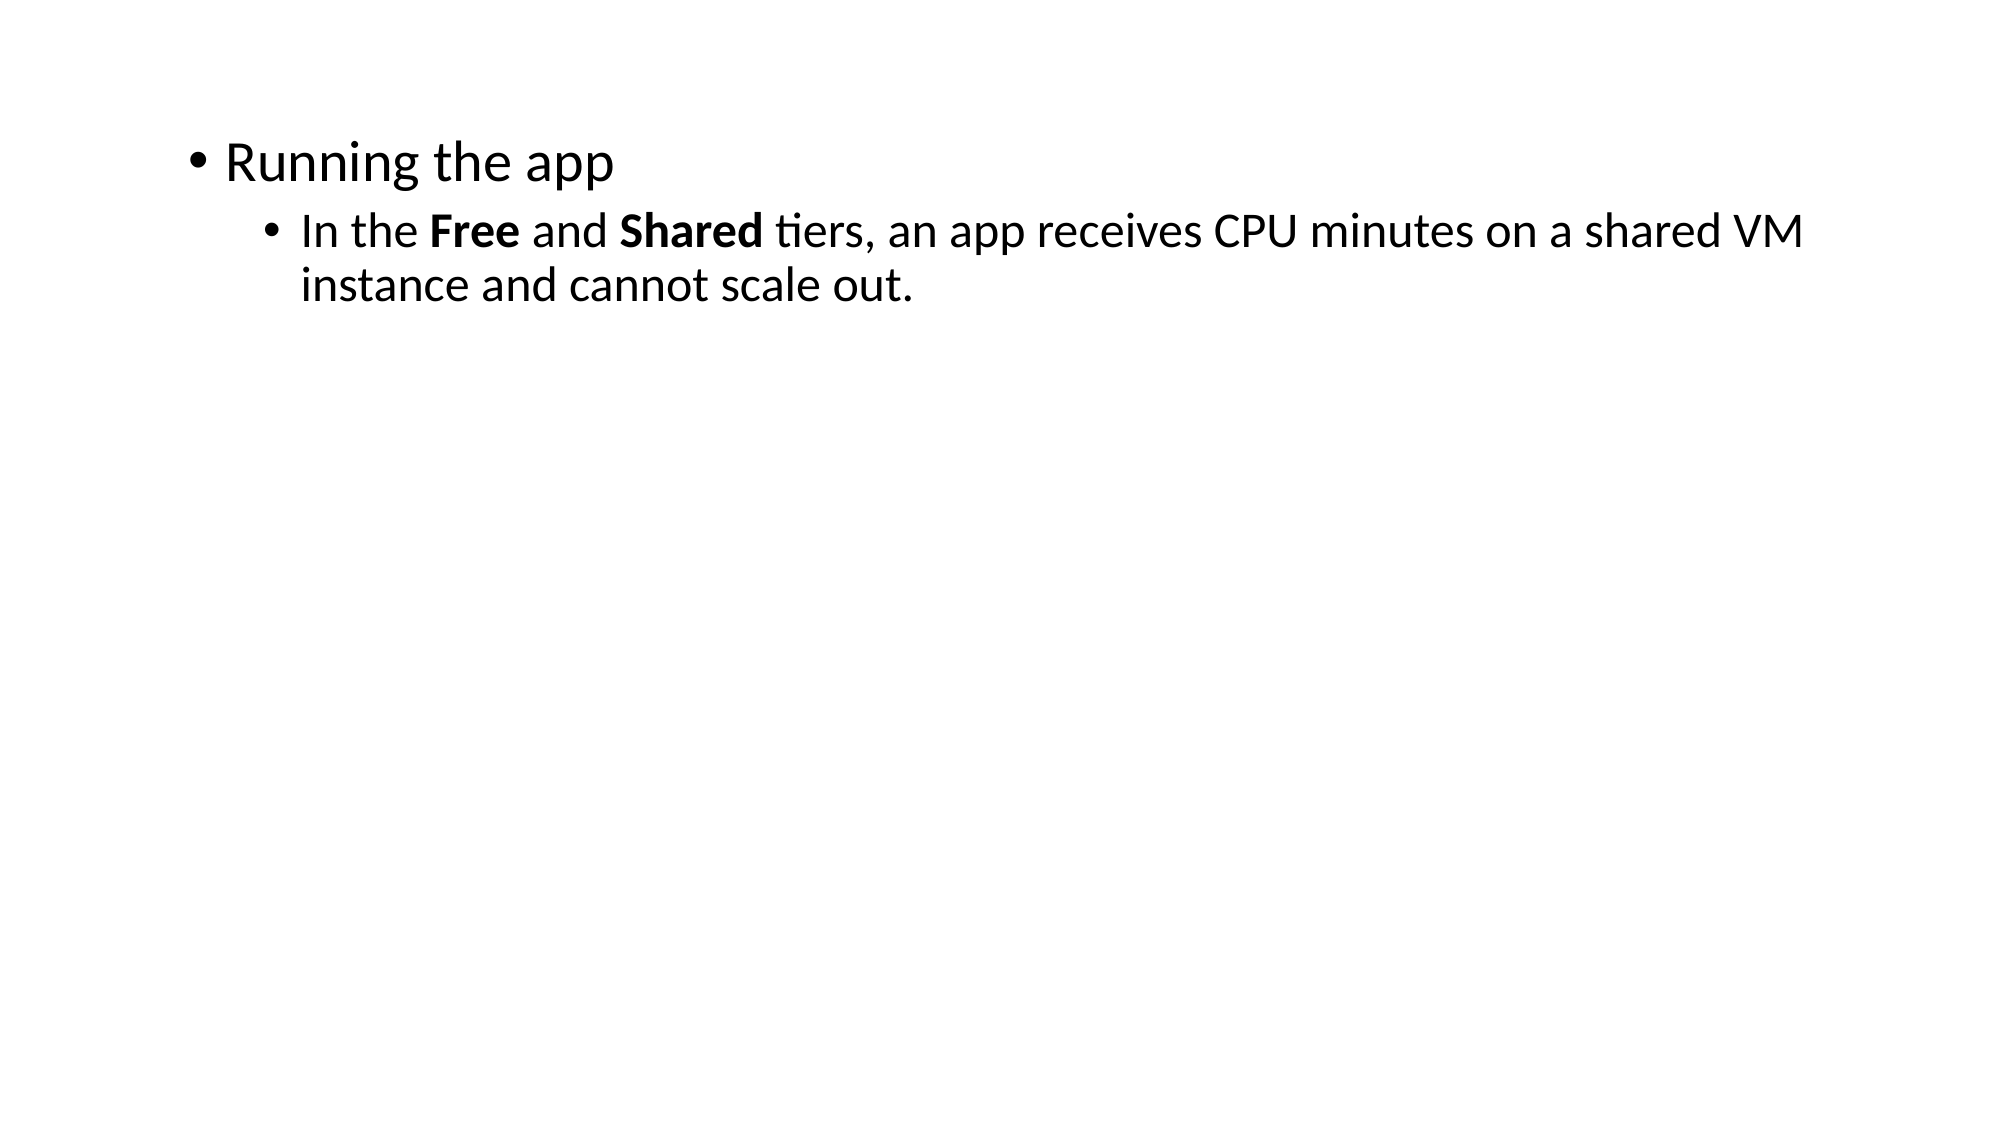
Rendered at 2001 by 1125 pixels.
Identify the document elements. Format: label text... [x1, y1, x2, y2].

list Running the app In the Free and Shared tiers, an app receives CPU minutes on a shared VM instance and cannot scale out. [173, 123, 1898, 1001]
